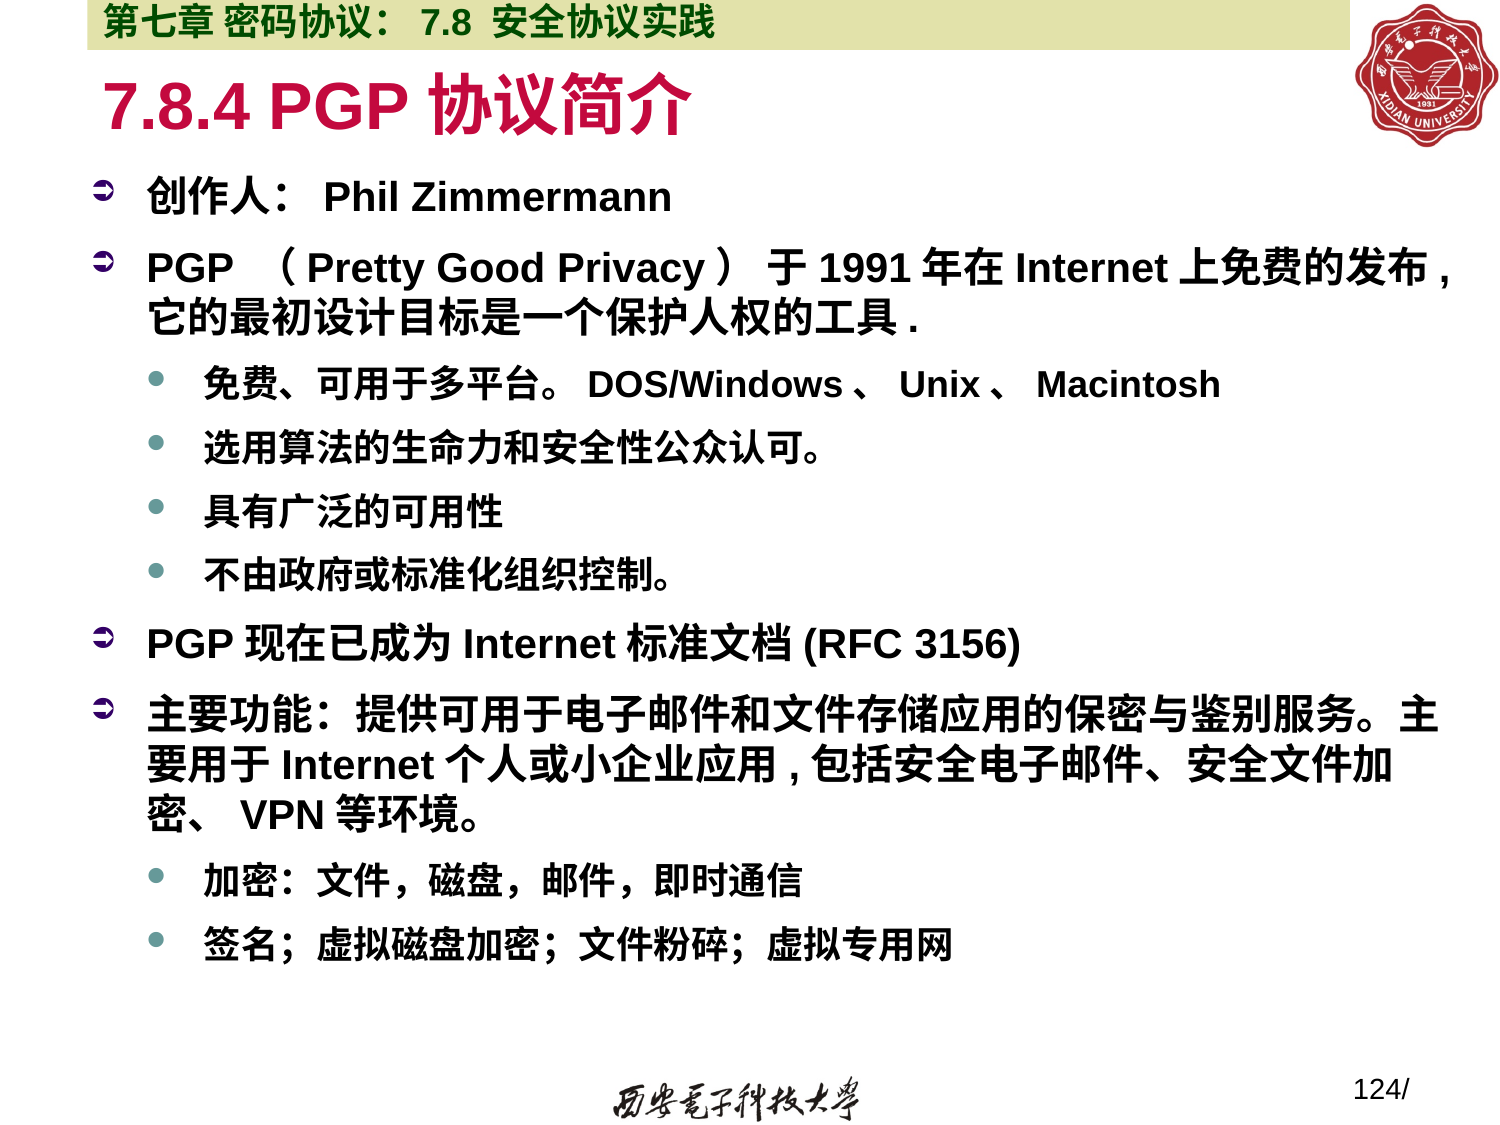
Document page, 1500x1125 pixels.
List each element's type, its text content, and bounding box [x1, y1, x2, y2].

title 7.8.4 PGP协议简介 [87, 62, 1351, 151]
slide_number 124/ [1212, 1062, 1426, 1113]
picture [612, 1076, 863, 1125]
picture [1350, 0, 1500, 150]
list 创作人：Phil Zimmermann PGP （Pretty Good Privacy） 于1991年在Internet上免费的发布, 它的最初设计目标是一个保护人权的工具. 免费、可用于多平台。DOS/Windows、Unix、Macintosh 选用算法的生命力和安全性公众认可。 具有广泛的可用性 不由政府或标准化组织控制。 PGP现在已成为Internet标准文档(RFC 3156) 主要功能：提供可用于电子邮件和文件存储应用的保密与鉴别服务。主要用于Internet个人或小企业应用,包括安全电子邮件、安全文件加密、VPN等环境。 加密：文件，磁盘，邮件，即时通信 签名；虚拟磁盘加密；文件粉碎；虚拟专用网 [74, 162, 1476, 1063]
text_box 第七章 密码协议：7.8 安全协议实践 [87, 0, 1350, 50]
